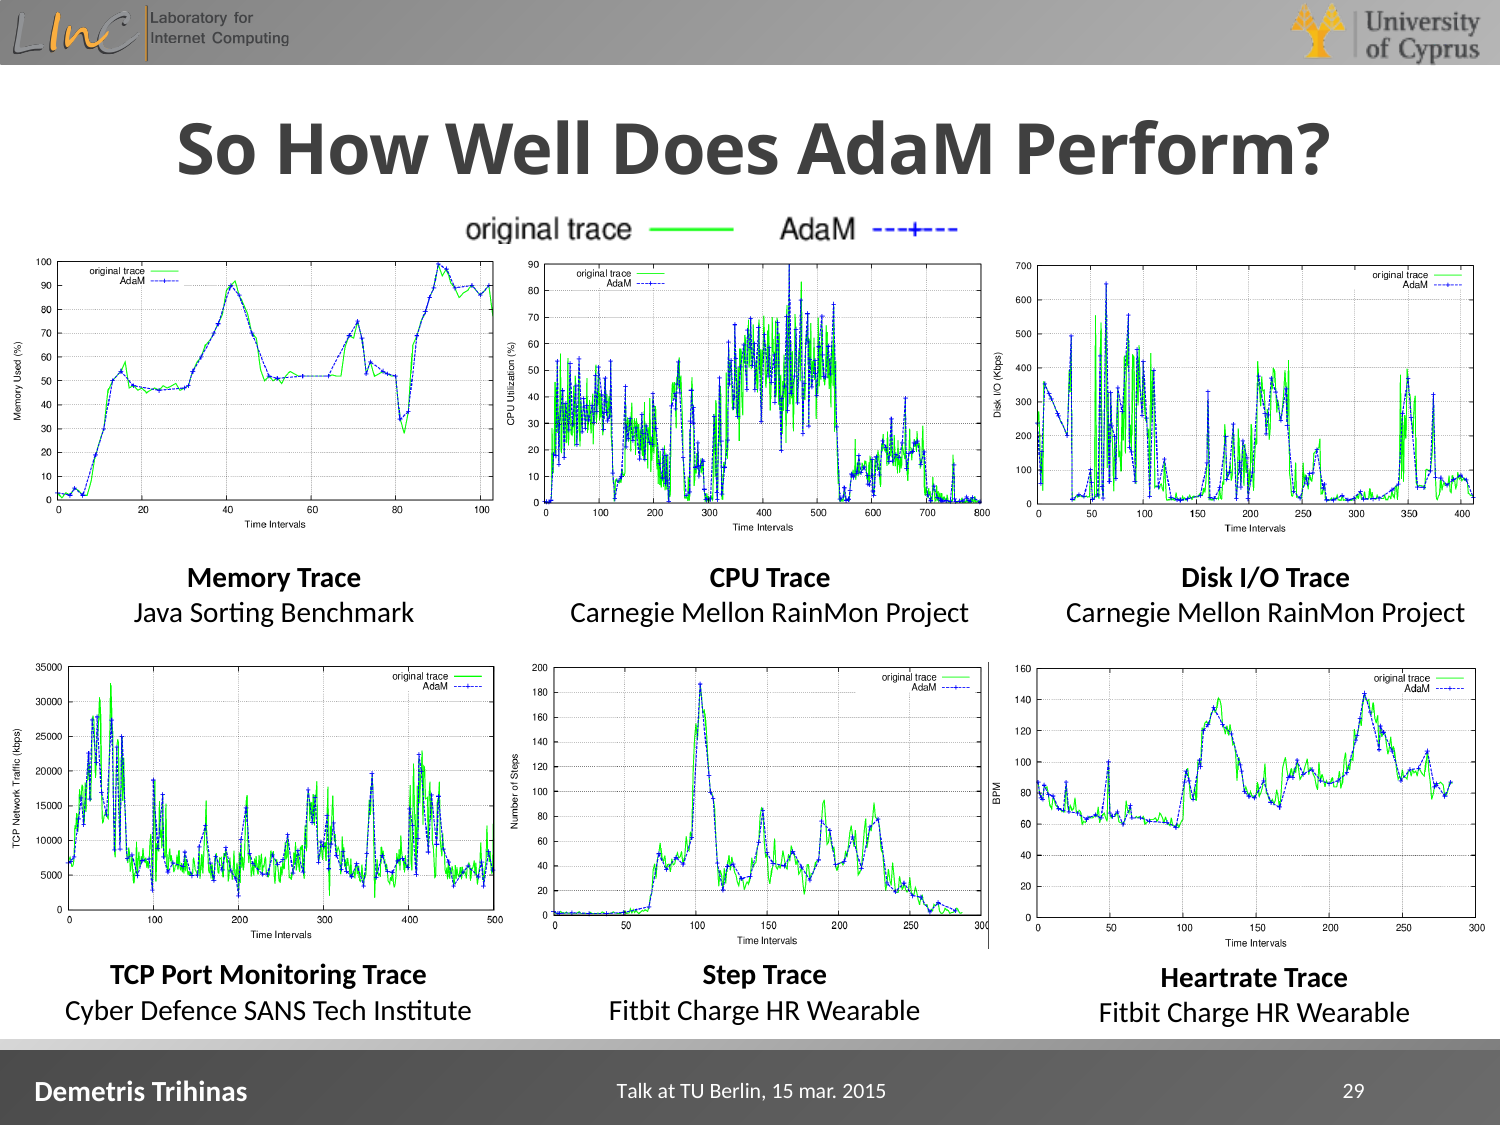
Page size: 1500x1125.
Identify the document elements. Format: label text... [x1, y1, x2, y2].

slide_number 29 [1218, 1059, 1380, 1120]
text_box TCP Port Monitoring Trace Cyber Defence SANS Tech Institute [41, 949, 496, 1034]
picture [1285, 0, 1489, 70]
text_box CPU Trace Carnegie Mellon RainMon Project [551, 551, 989, 636]
picture [9, 660, 505, 941]
text_box Memory Trace Java Sorting Benchmark [55, 551, 493, 636]
picture [10, 255, 496, 531]
text_box Step Trace Fitbit Charge HR Wearable [549, 955, 980, 1034]
picture [772, 213, 979, 243]
picture [507, 660, 1489, 950]
picture [458, 212, 749, 245]
slide_number Demetris Trihinas [19, 1059, 324, 1120]
title So How Well Does AdaM Perform? [135, 69, 1373, 197]
text_box Heartrate Trace Fitbit Charge HR Wearable [1039, 956, 1470, 1036]
text_box Disk I/O Trace Carnegie Mellon RainMon Project [1047, 551, 1485, 636]
picture [13, 3, 291, 63]
footer Talk at TU Berlin, 15 mar. 2015 [331, 1059, 1172, 1120]
picture [503, 257, 1477, 535]
